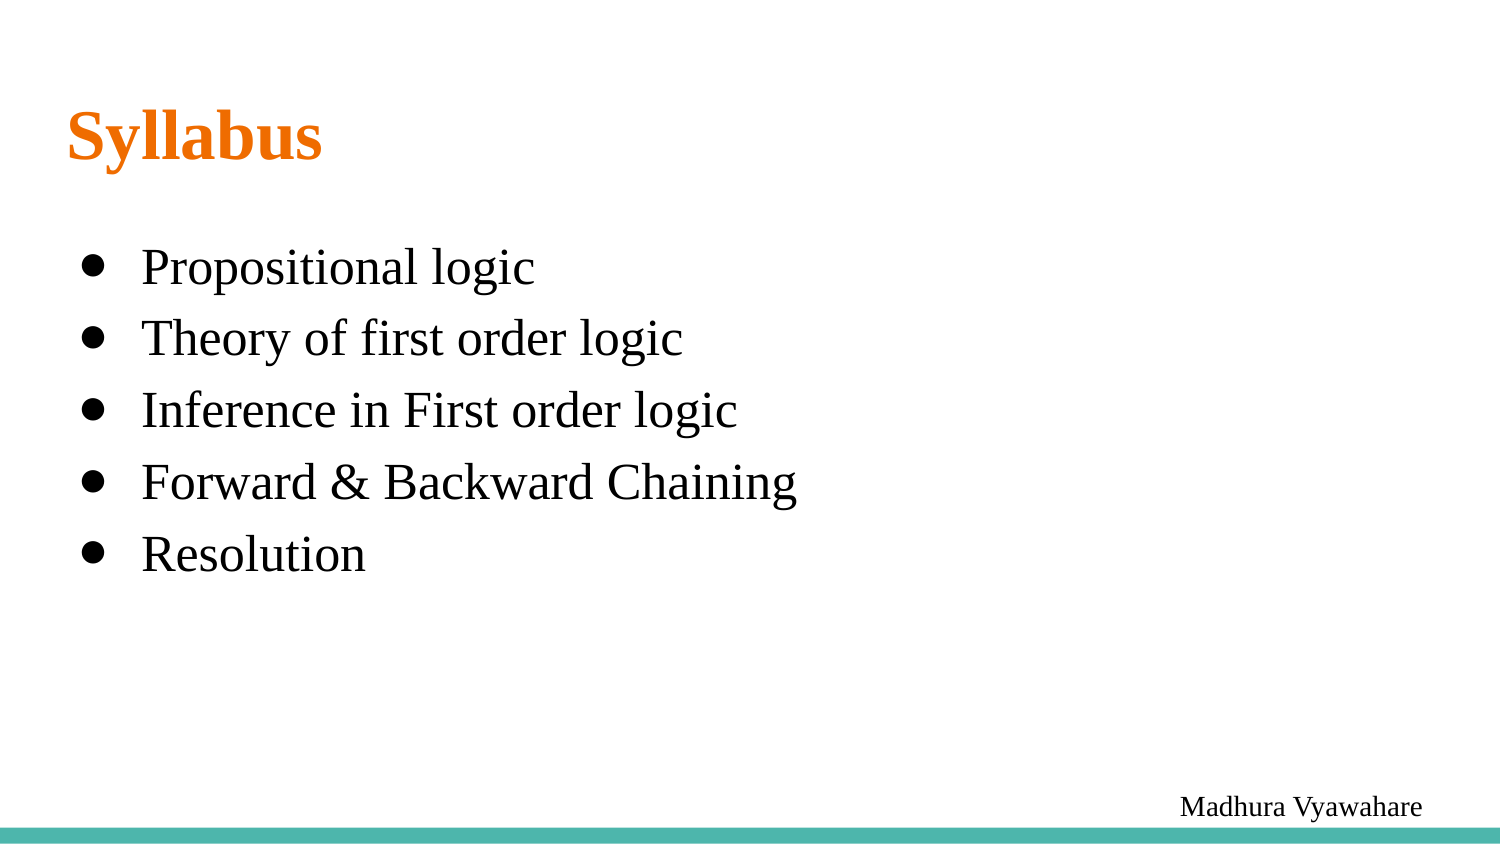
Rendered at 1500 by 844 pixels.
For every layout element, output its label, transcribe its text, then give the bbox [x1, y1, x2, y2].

list Propositional logic Theory of first order logic Inference in First order logic Forward & Backward Chaining Resolution [51, 207, 1449, 750]
title Syllabus [51, 72, 1449, 189]
